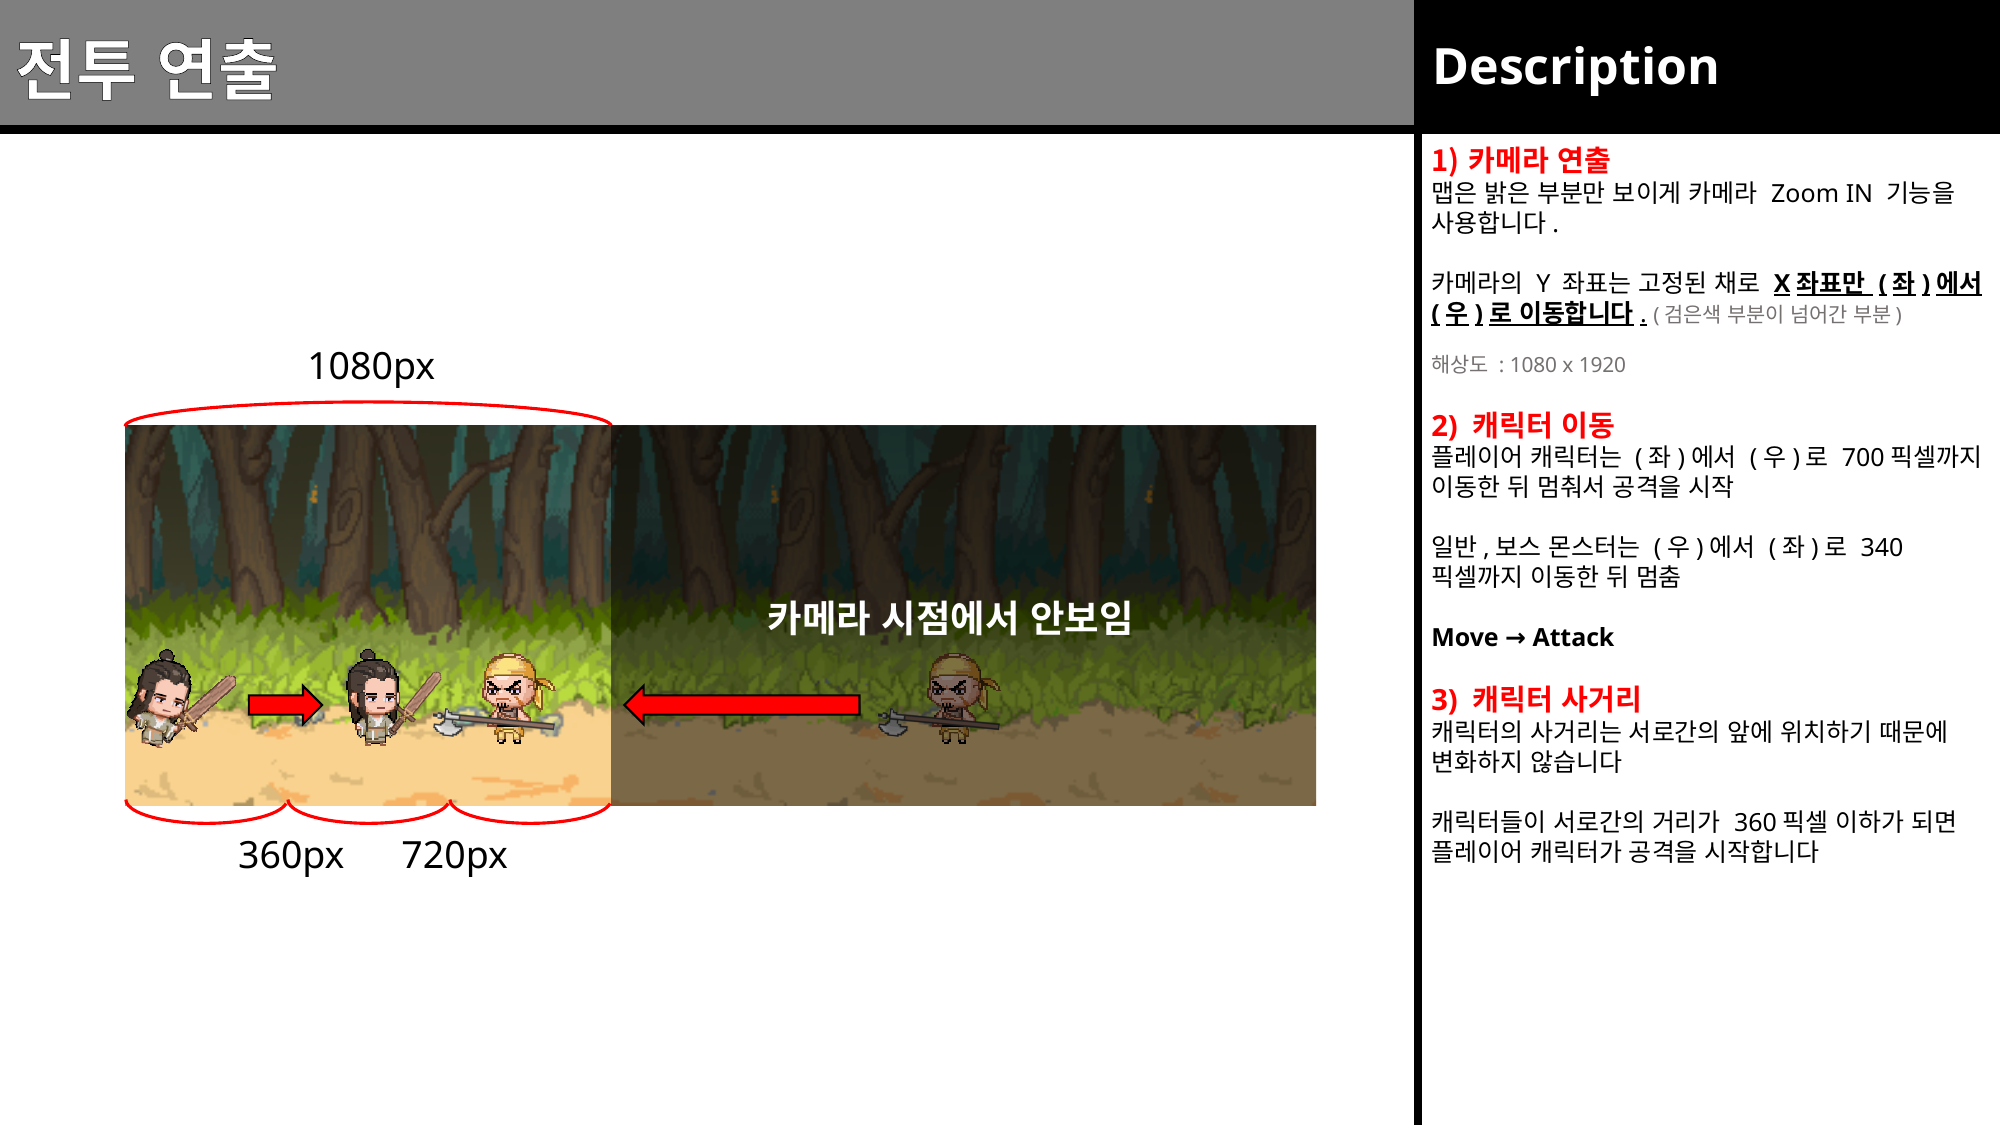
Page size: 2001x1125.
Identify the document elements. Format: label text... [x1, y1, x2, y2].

text_box [125, 401, 611, 425]
text_box [452, 806, 609, 824]
text_box [0, 0, 1414, 125]
text_box [290, 806, 447, 824]
text_box 카메라 연출 맵은 밝은 부분만 보이게 카메라 Zoom IN 기능을 사용합니다. 카메라의 Y 좌표는 고정된 채로 X좌표만 (좌)에서 (우)로 이동합니다. (검은색 부분이 넘어간 부분) 해상도 : 1080 x 1920 2) 캐릭터 이동 플레이어 캐릭터는 (좌)에서 (우)로 700픽셀까지 이동한 뒤 멈춰서 공격을 시작 일반,보스 몬스터는 (우)에서 (좌)로 340픽셀까지 이동한 뒤 멈춤 Move → Attack 3) 캐릭터 사거리 캐릭터의 사거리는 서로간의 앞에 위치하기 때문에 변화하지 않습니다 캐릭터들이 서로간의 거리가 360픽셀 이하가 되면 플레이어 캐릭터가 공격을 시작합니다 [1422, 135, 2000, 874]
text_box [128, 806, 285, 824]
picture [123, 425, 1317, 806]
text_box Description [1422, 0, 2000, 129]
text_box 전투 연출 [0, 20, 820, 115]
text_box 1080px [292, 334, 452, 395]
text_box 360px [223, 823, 372, 883]
text_box 720px [386, 823, 535, 883]
